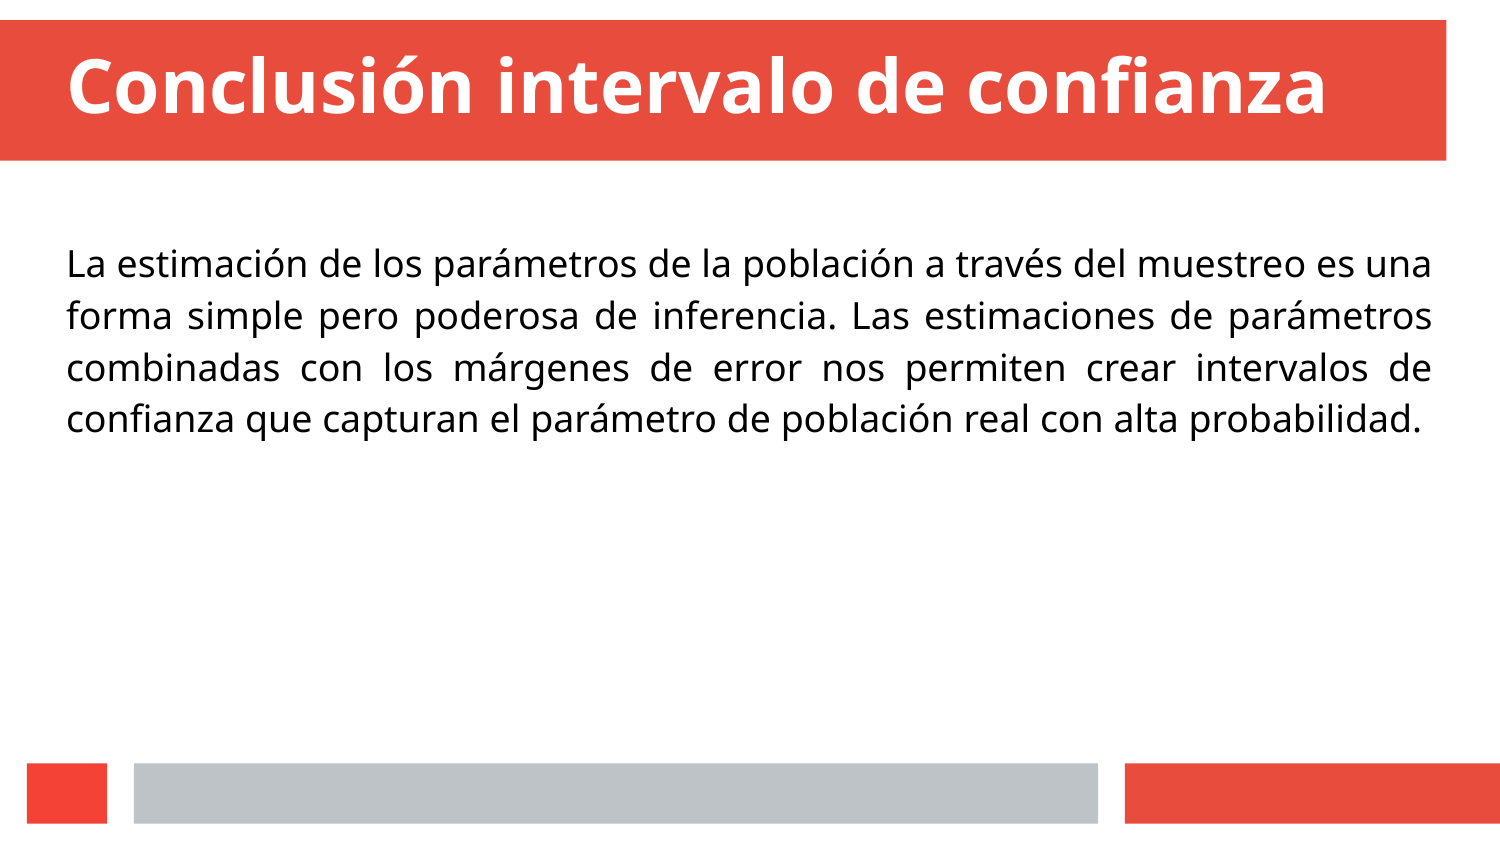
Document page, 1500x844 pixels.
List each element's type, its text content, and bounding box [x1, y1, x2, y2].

title Conclusión intervalo de confianza [53, 40, 1447, 141]
list La estimación de los parámetros de la población a través del muestreo es una forma simple pero poderosa de inferencia. Las estimaciones de parámetros combinadas con los márgenes de error nos permiten crear intervalos de confianza que capturan el parámetro de población real con alta probabilidad. [53, 220, 1447, 744]
